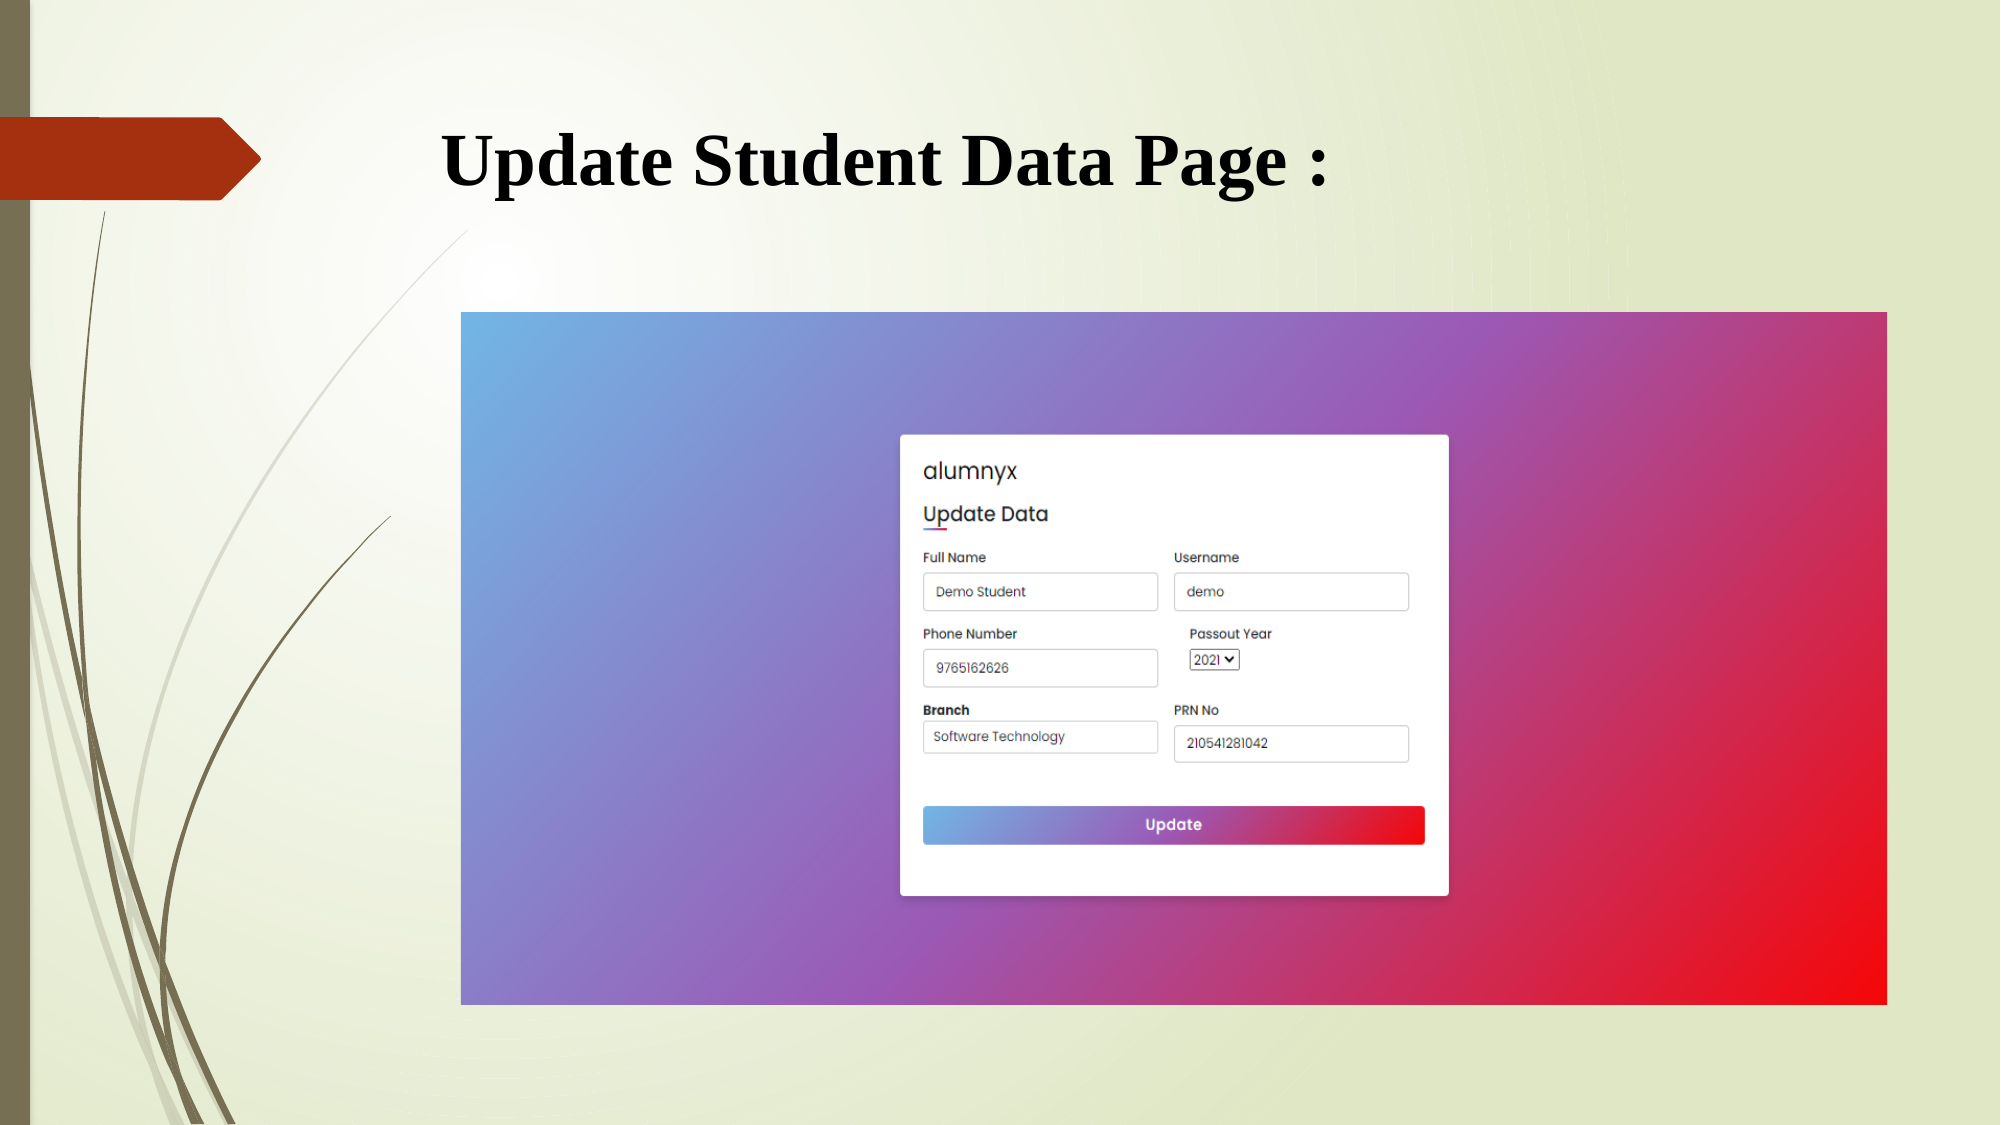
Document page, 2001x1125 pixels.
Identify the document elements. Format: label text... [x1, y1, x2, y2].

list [460, 312, 1888, 1006]
title Update Student Data Page : [425, 102, 1888, 313]
